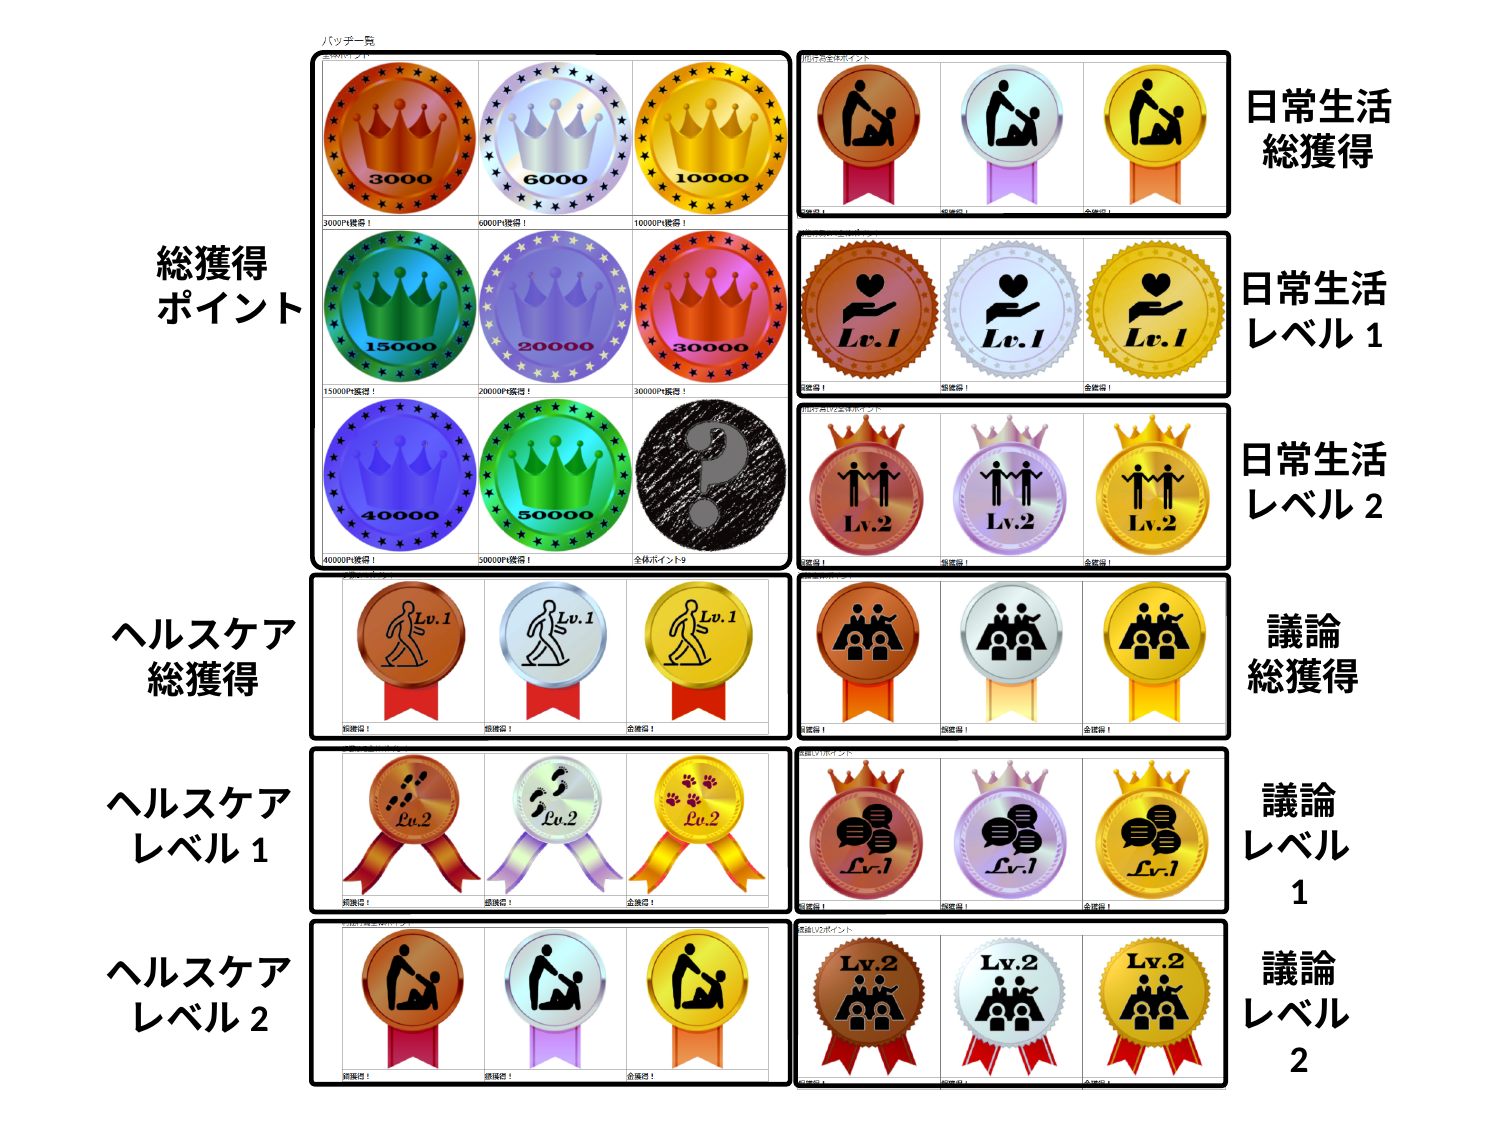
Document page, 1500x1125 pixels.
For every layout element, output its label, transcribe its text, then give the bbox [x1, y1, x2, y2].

text_box ヘルスケアレベル1 [88, 773, 309, 878]
text_box ヘルスケア 総獲得 [93, 603, 314, 709]
text_box [311, 52, 318, 232]
text_box 日常生活レベル2 [1232, 429, 1406, 534]
text_box 日常生活レベル1 [1232, 258, 1406, 363]
text_box 日常生活総獲得 [1232, 75, 1411, 181]
text_box 議論 レベル1 [1232, 769, 1383, 920]
text_box 議論 レベル2 [1232, 938, 1383, 1088]
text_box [318, 32, 1232, 1093]
text_box ヘルスケアレベル2 [88, 941, 309, 1047]
text_box 総獲得 ポイント [141, 232, 318, 338]
text_box 議論 総獲得 [1232, 600, 1388, 705]
text_box [310, 747, 318, 913]
text_box [311, 338, 318, 568]
text_box [310, 573, 318, 740]
text_box [310, 920, 318, 1086]
